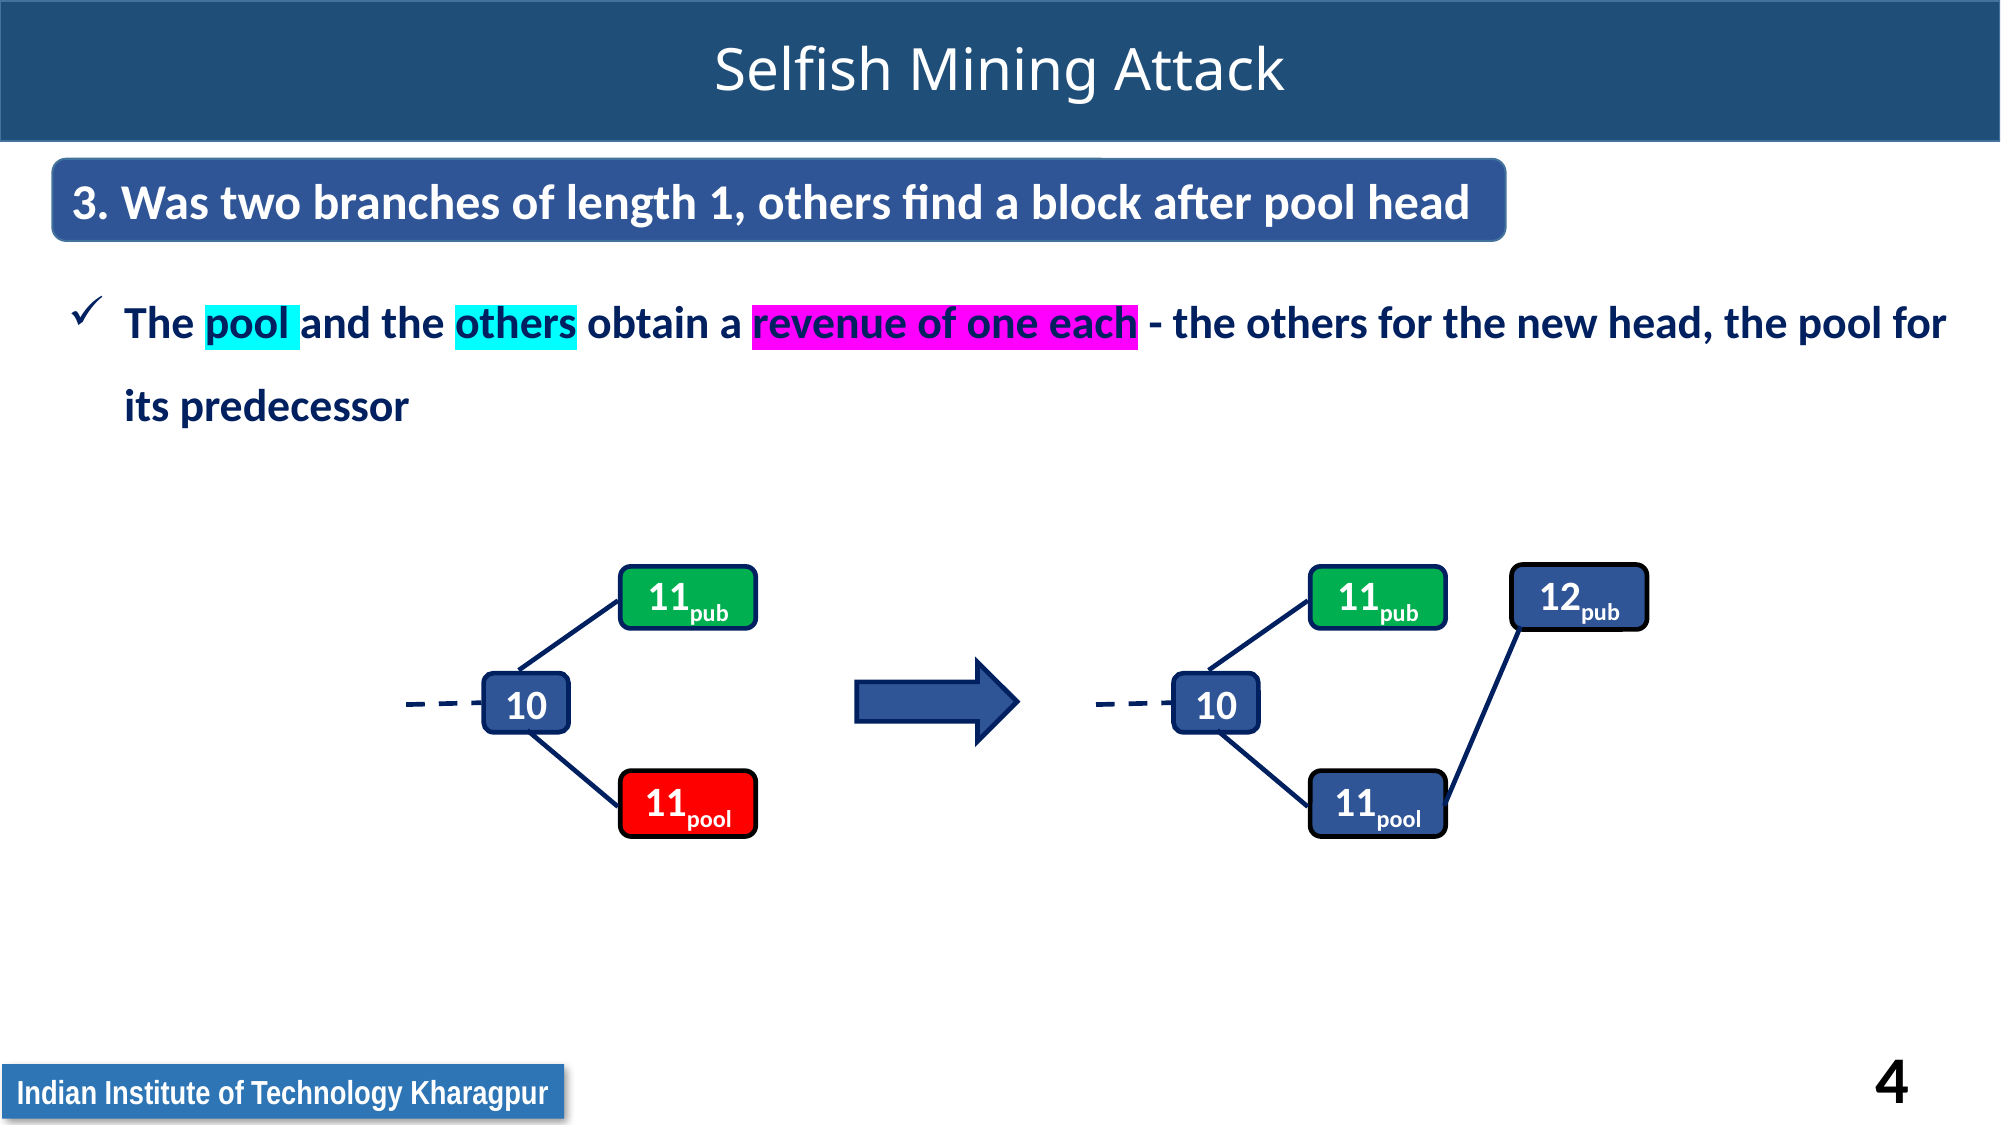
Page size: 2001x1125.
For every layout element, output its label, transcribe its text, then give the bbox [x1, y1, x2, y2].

text_box The pool and the others obtain a revenue of one each - the others for the new head, the pool for its predecessor [52, 258, 2000, 438]
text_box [1095, 564, 1648, 837]
title Selfish Mining Attack [0, 1, 2000, 141]
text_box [406, 566, 756, 837]
text_box [855, 659, 1019, 744]
text_box 4 [1860, 1029, 1991, 1125]
text_box 3. Was two branches of length 1, others find a block after pool head [51, 157, 1507, 242]
